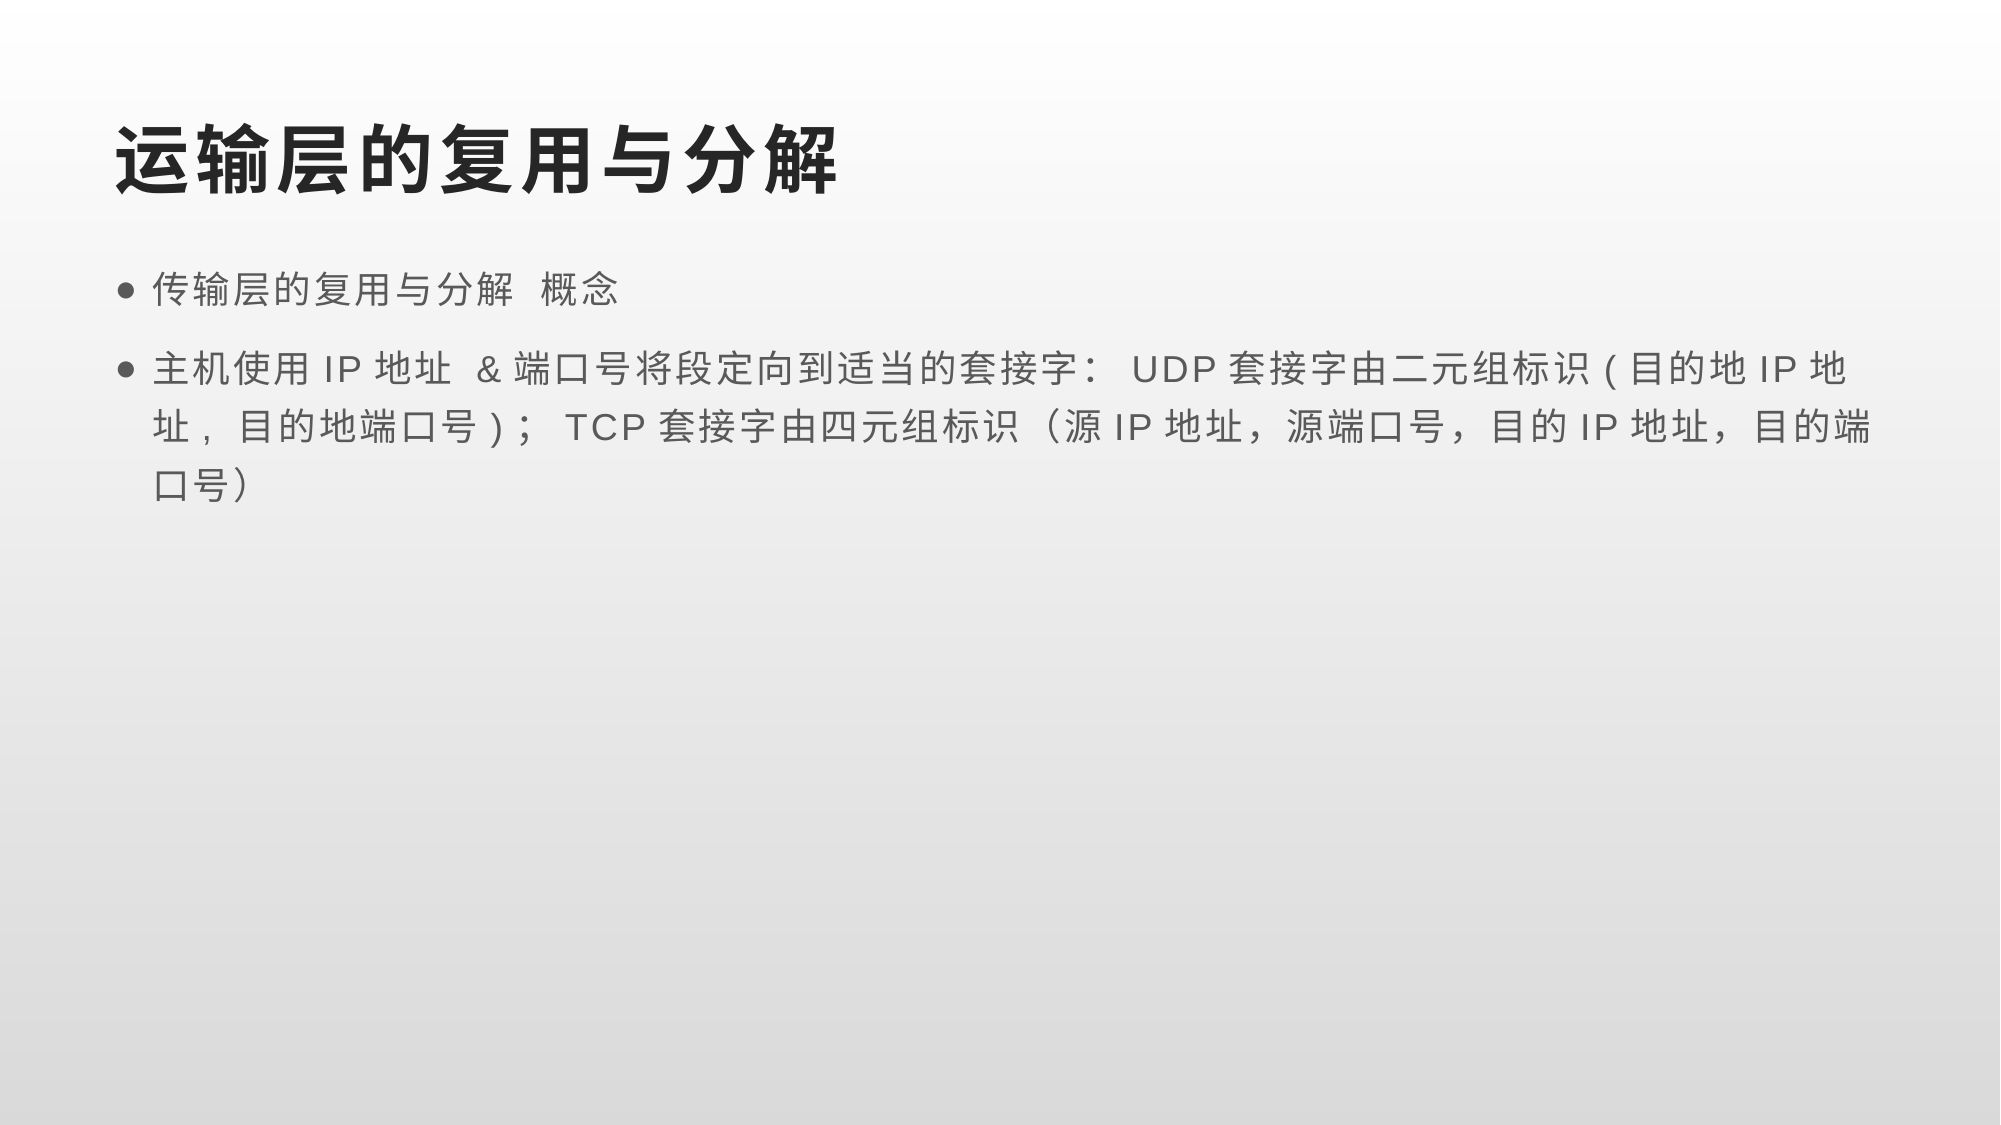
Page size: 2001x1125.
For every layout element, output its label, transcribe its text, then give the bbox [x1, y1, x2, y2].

list 传输层的复用与分解 概念 主机使用IP地址 &端口号将段定向到适当的套接字：UDP套接字由二元组标识(目的地IP地址, 目的地端口号)；TCP套接字由四元组标识（源IP地址，源端口号，目的IP地址，目的端口号） [99, 244, 1900, 1026]
title 运输层的复用与分解 [99, 99, 1900, 216]
